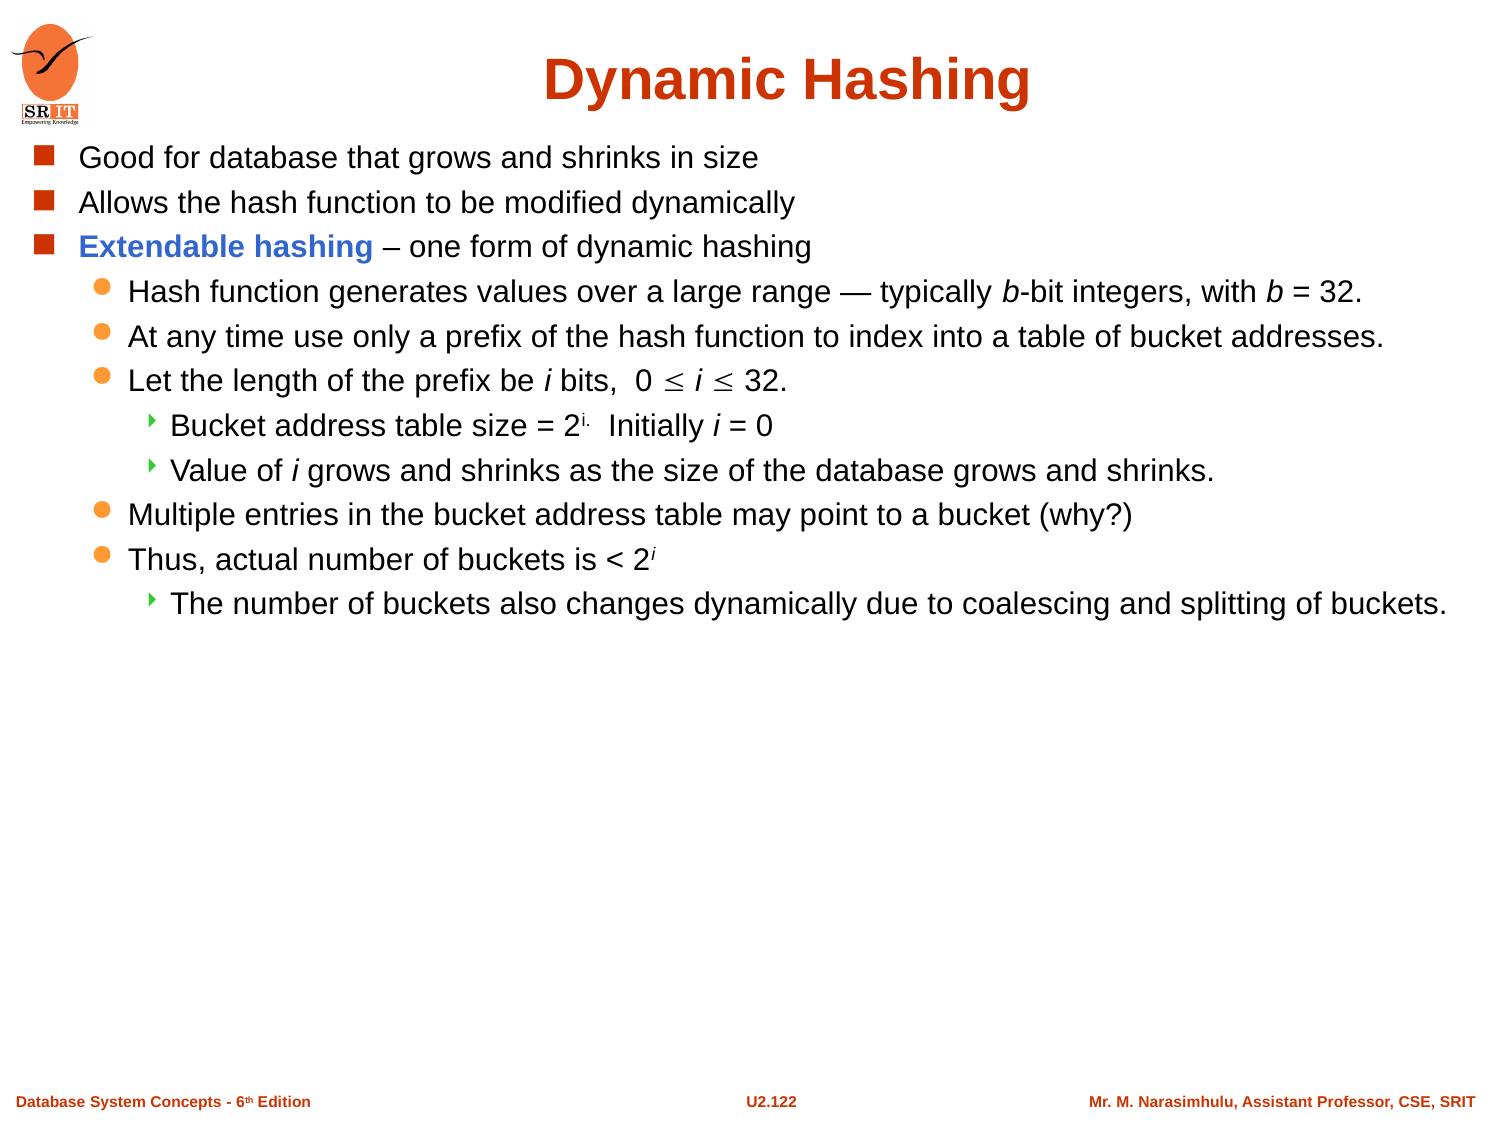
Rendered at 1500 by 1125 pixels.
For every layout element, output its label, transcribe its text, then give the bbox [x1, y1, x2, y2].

list Good for database that grows and shrinks in size Allows the hash function to be modified dynamically Extendable hashing – one form of dynamic hashing Hash function generates values over a large range — typically b-bit integers, with b = 32. At any time use only a prefix of the hash function to index into a table of bucket addresses. Let the length of the prefix be i bits, 0  i  32. Bucket address table size = 2i. Initially i = 0 Value of i grows and shrinks as the size of the database grows and shrinks. Multiple entries in the bucket address table may point to a bucket (why?) Thus, actual number of buckets is < 2i The number of buckets also changes dynamically due to coalescing and splitting of buckets. [21, 134, 1481, 1072]
title Dynamic Hashing [125, 18, 1452, 120]
picture [11, 19, 93, 128]
